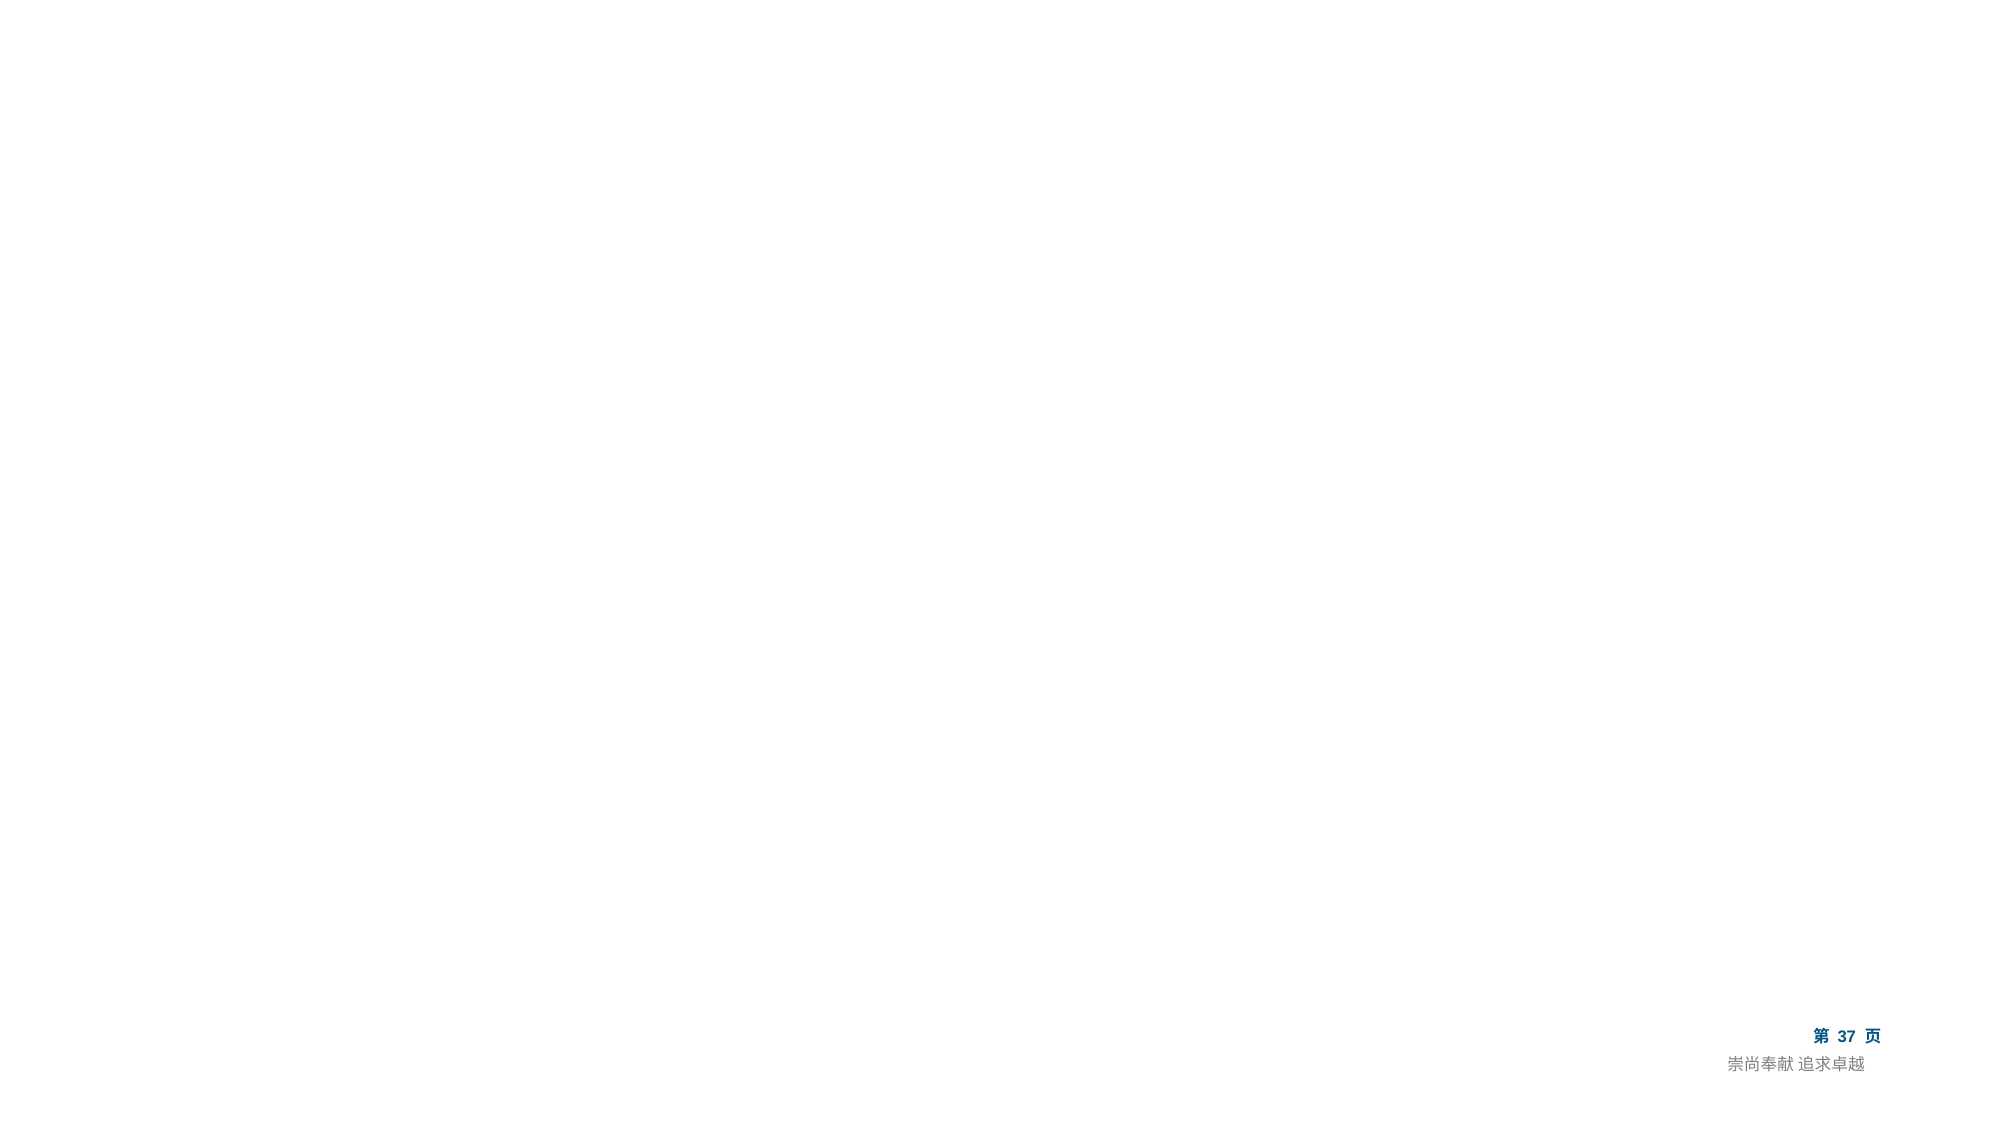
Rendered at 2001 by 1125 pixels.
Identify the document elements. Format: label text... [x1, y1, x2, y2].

slide_number 第 页 [1727, 1023, 1882, 1048]
footer 崇尚奉献 追求卓越 [1727, 1055, 1882, 1076]
